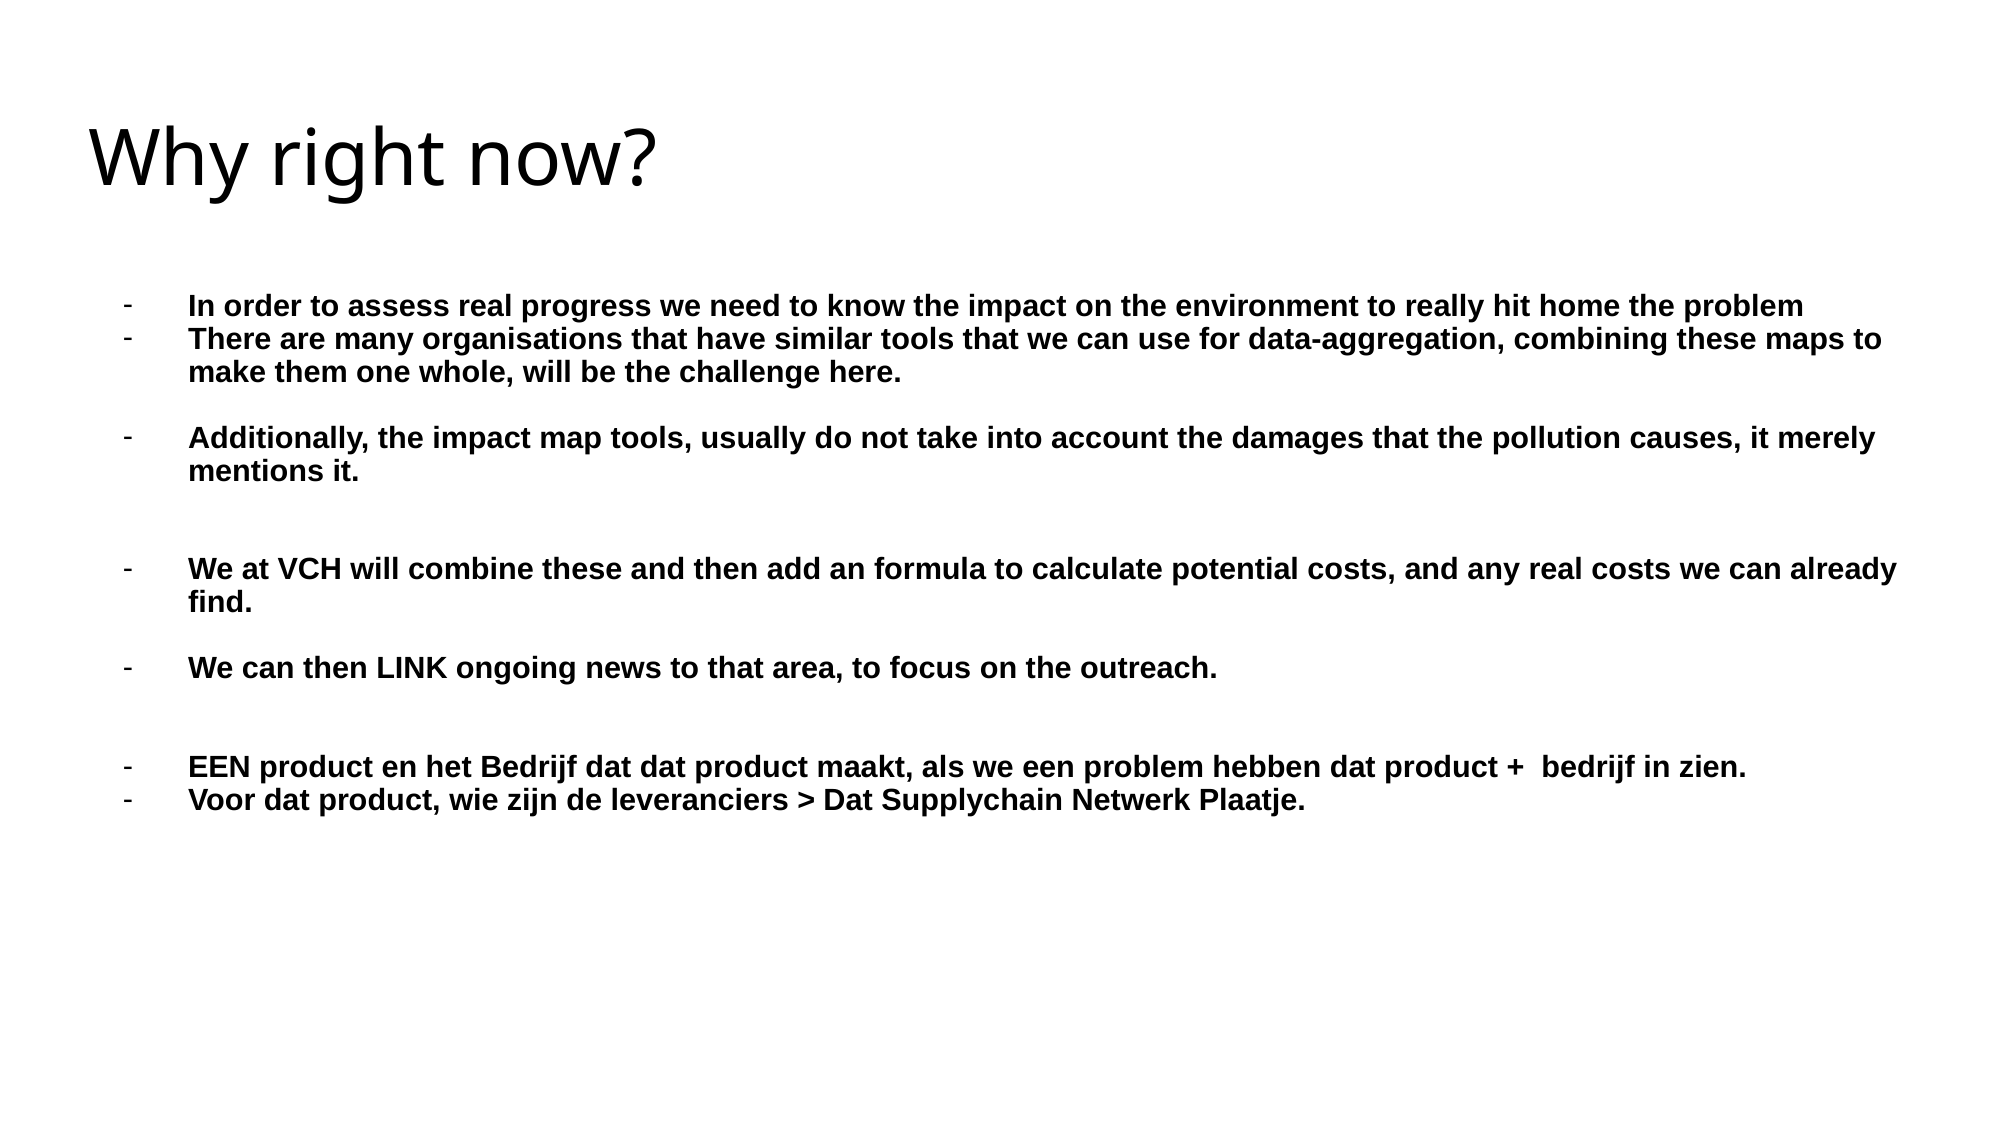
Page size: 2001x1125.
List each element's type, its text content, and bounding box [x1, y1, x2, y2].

title Why right now? [68, 97, 1932, 223]
list In order to assess real progress we need to know the impact on the environment to really hit home the problem There are many organisations that have similar tools that we can use for data-aggregation, combining these maps to make them one whole, will be the challenge here. Additionally, the impact map tools, usually do not take into account the damages that the pollution causes, it merely mentions it. We at VCH will combine these and then add an formula to calculate potential costs, and any real costs we can already find. We can then LINK ongoing news to that area, to focus on the outreach. EEN product en het Bedrijf dat dat product maakt, als we een problem hebben dat product + bedrijf in zien. Voor dat product, wie zijn de leveranciers > Dat Supplychain Netwerk Plaatje. [68, 269, 1932, 1000]
